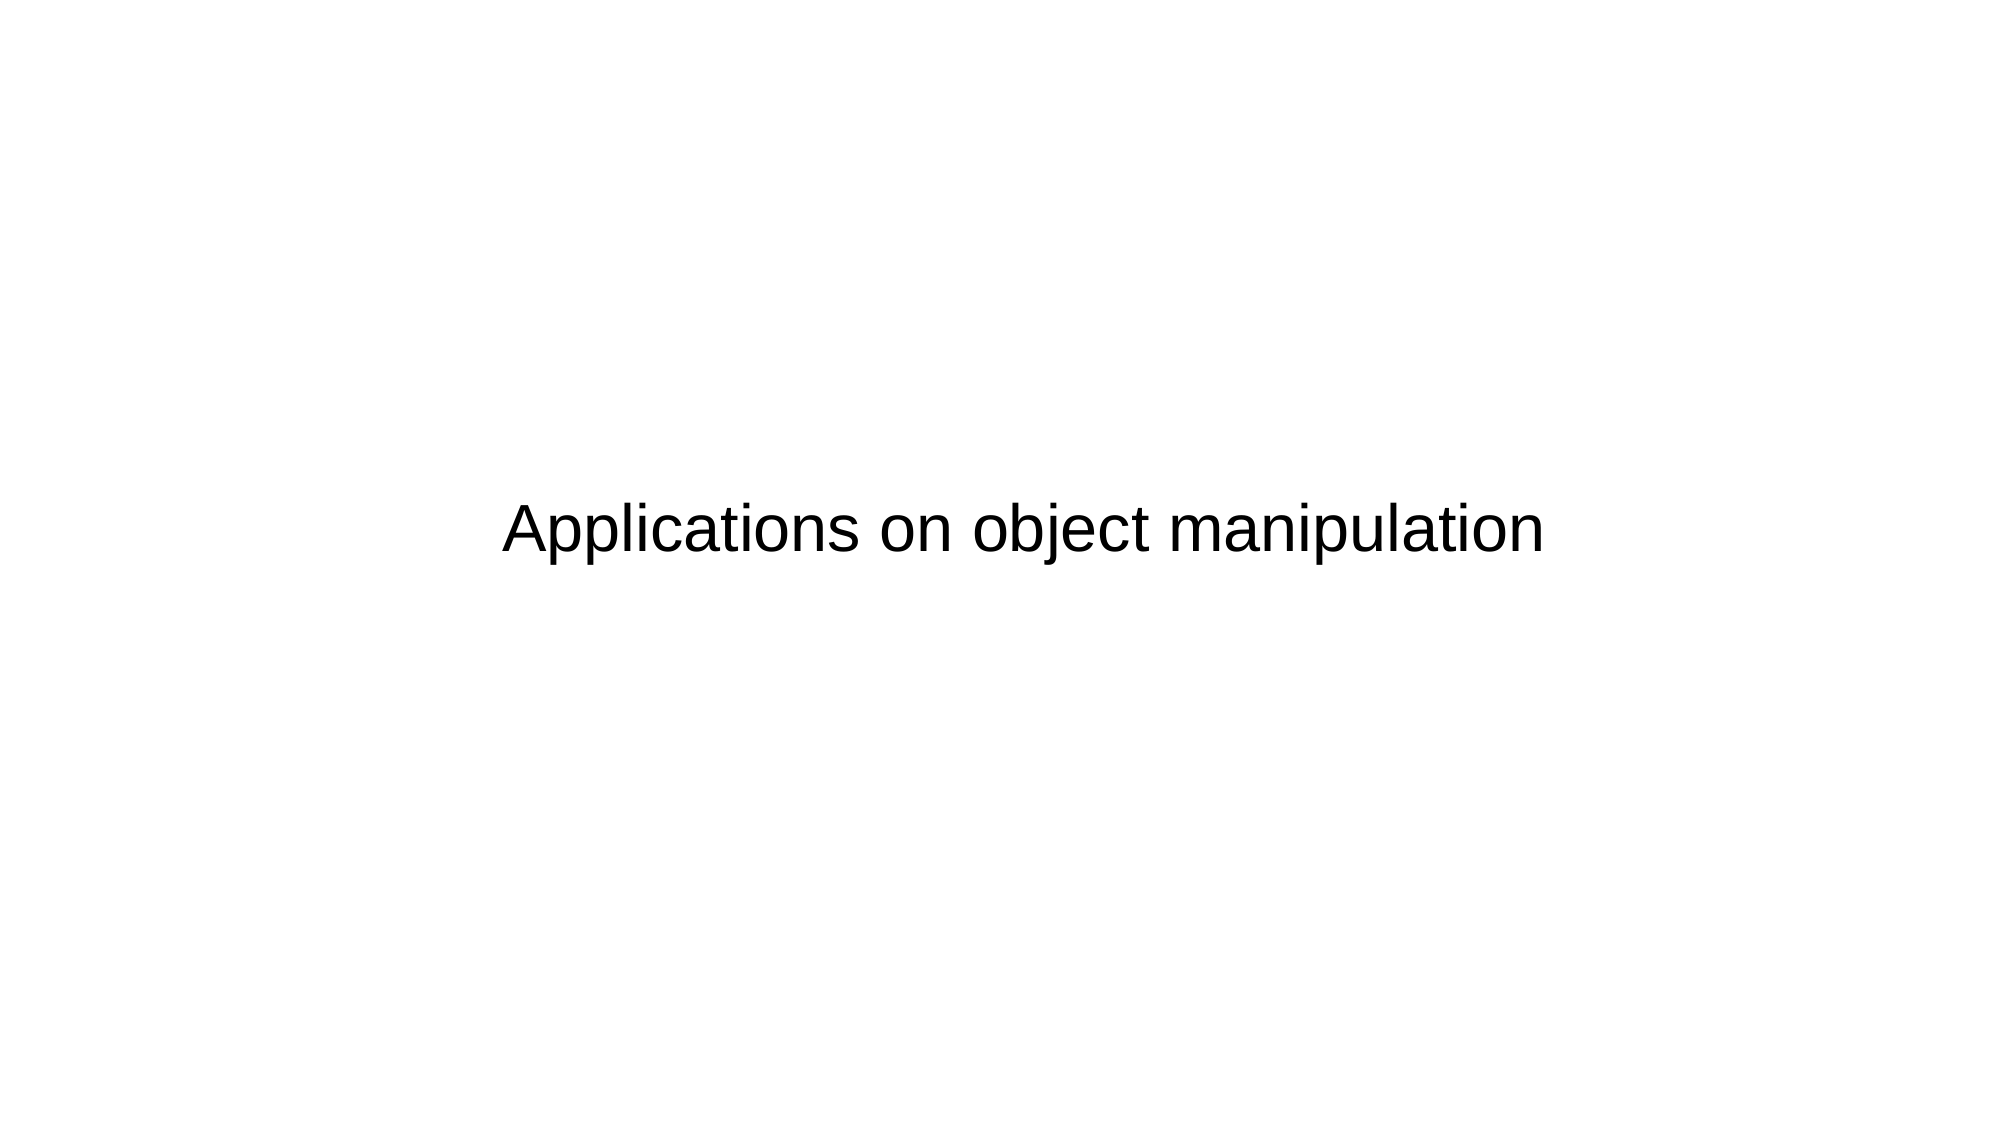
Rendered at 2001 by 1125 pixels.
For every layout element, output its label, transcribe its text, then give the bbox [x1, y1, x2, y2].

text_box Applications on object manipulation [487, 477, 1561, 573]
